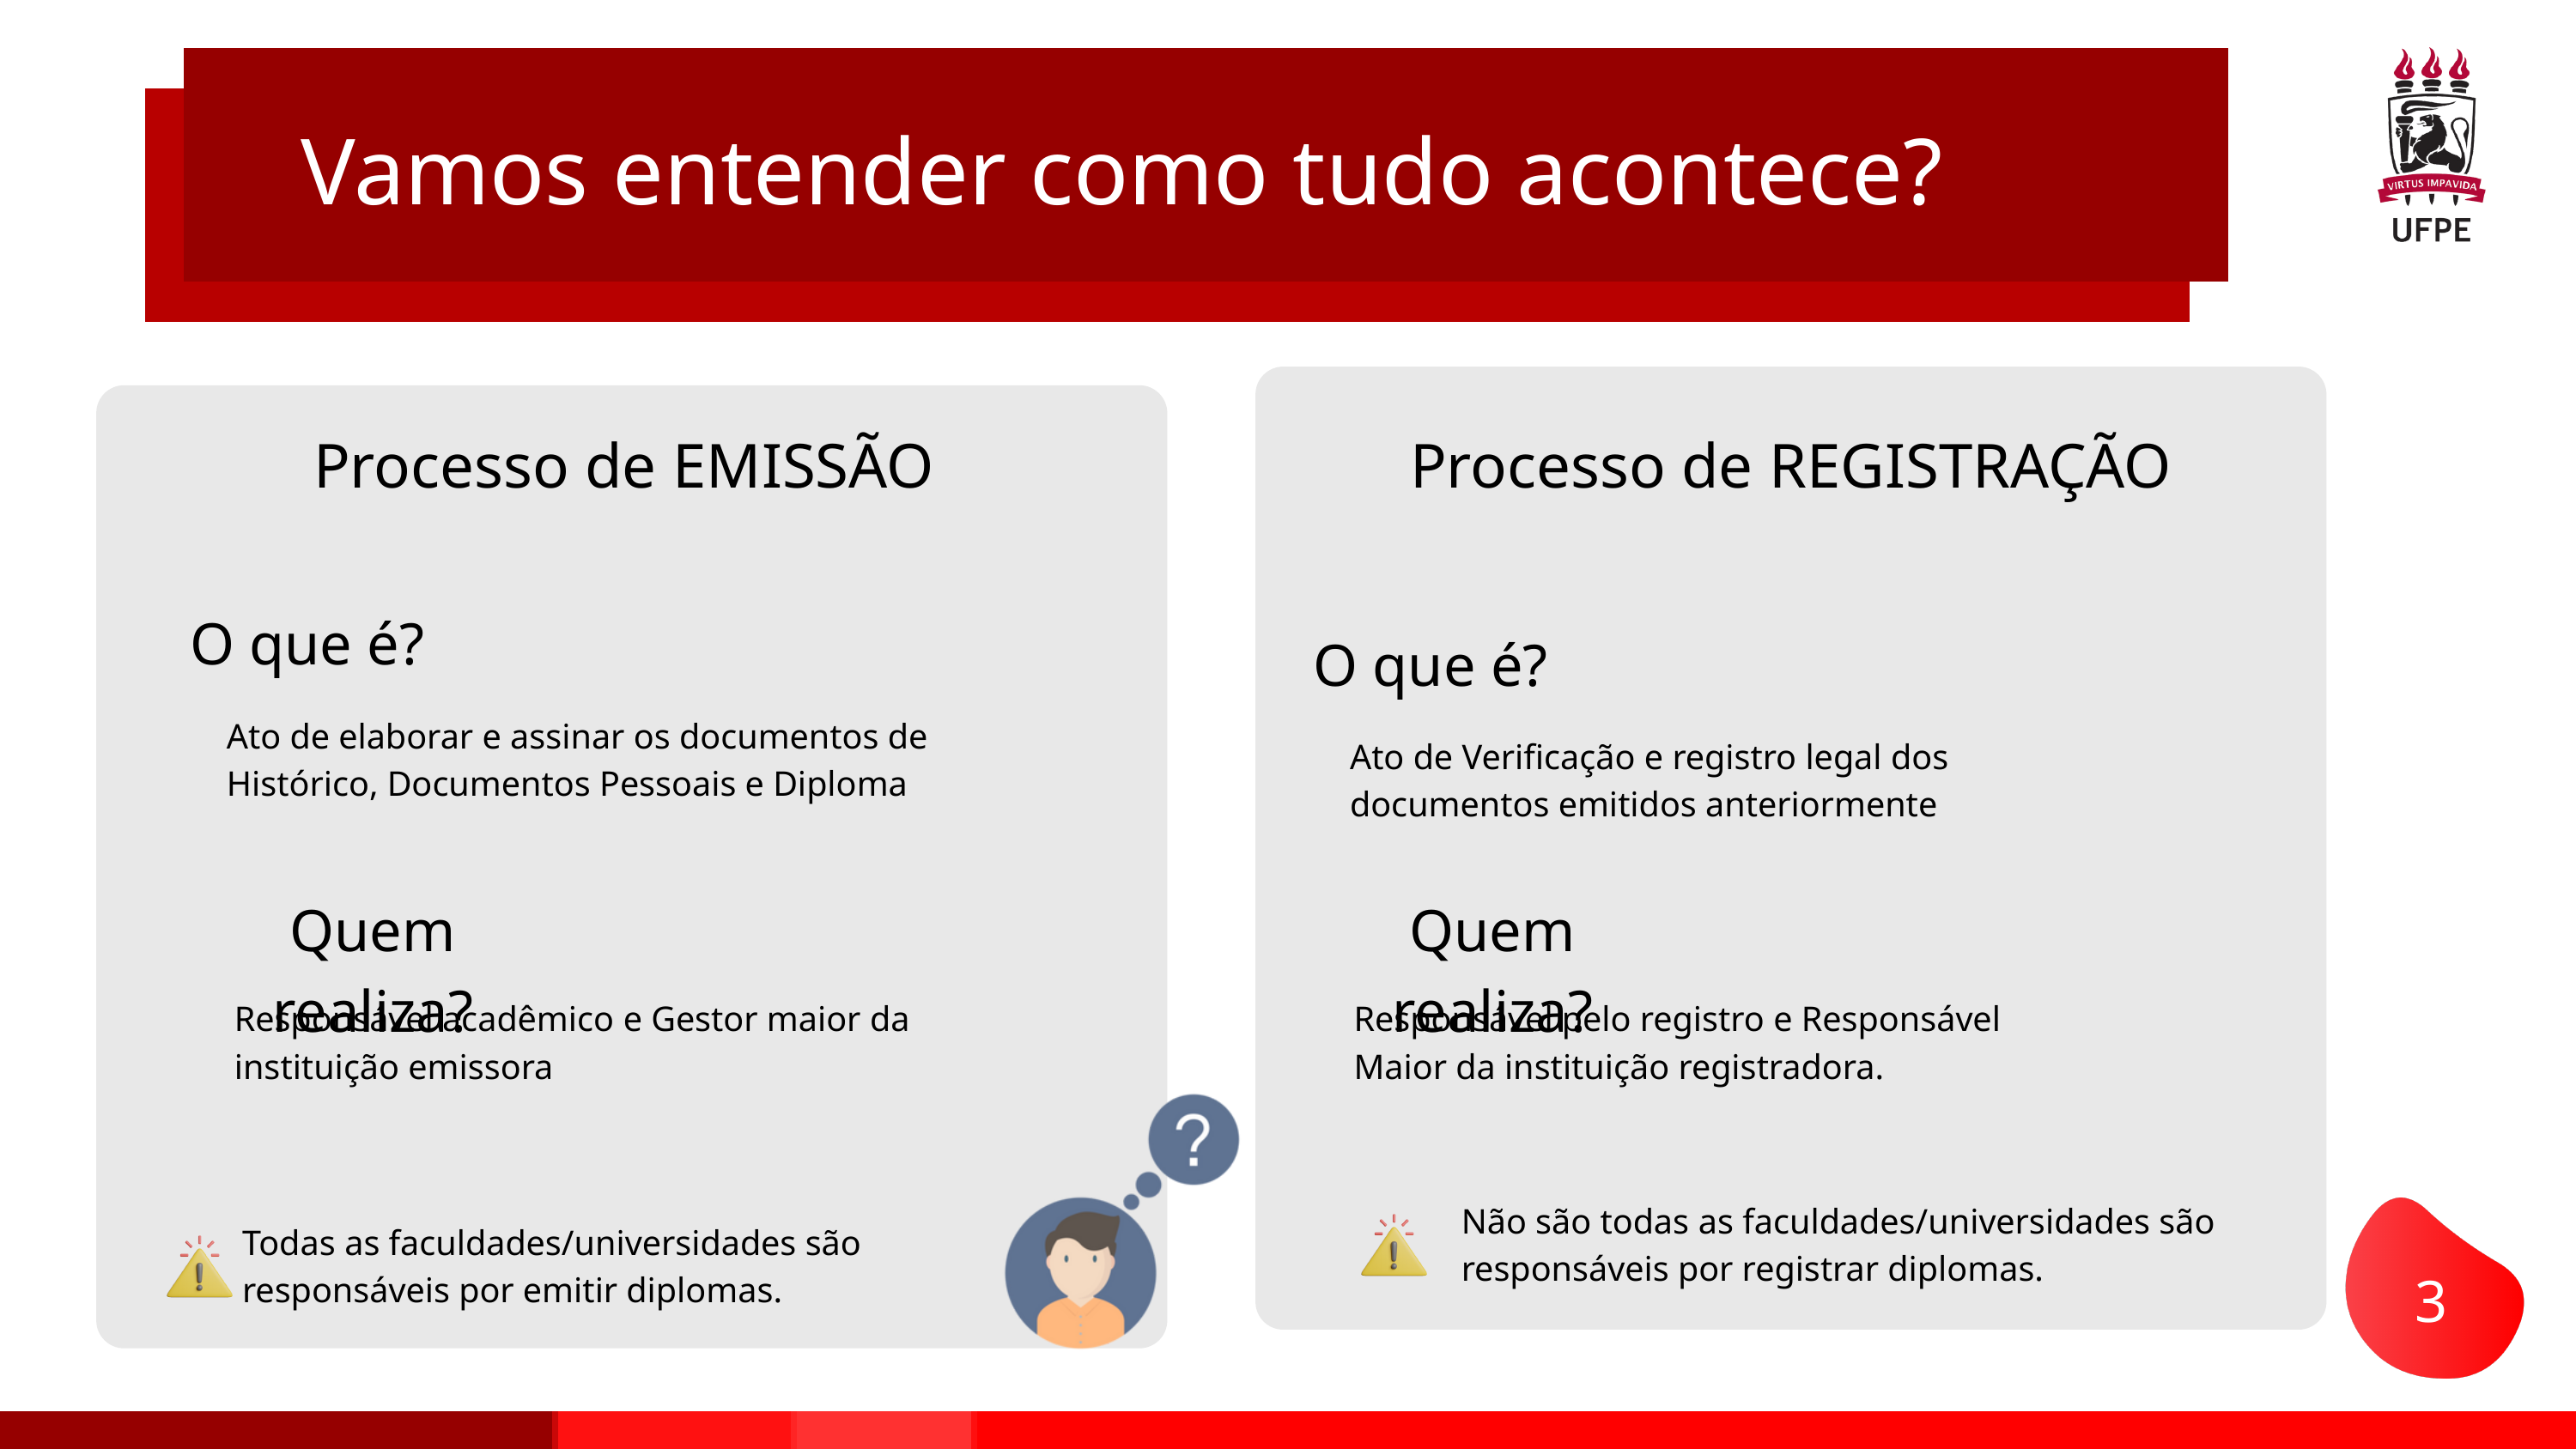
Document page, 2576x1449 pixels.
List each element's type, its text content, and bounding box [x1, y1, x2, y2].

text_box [95, 385, 1168, 1349]
text_box [982, 1082, 1262, 1361]
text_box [183, 47, 2229, 282]
text_box [2374, 47, 2488, 242]
text_box [0, 1411, 2576, 1449]
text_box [183, 888, 951, 1082]
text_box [1306, 623, 2066, 821]
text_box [144, 88, 2190, 323]
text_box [183, 602, 943, 846]
text_box 3 [2415, 1253, 2448, 1334]
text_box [1303, 888, 2070, 1082]
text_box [1255, 366, 2327, 1331]
text_box [2345, 1197, 2538, 1379]
